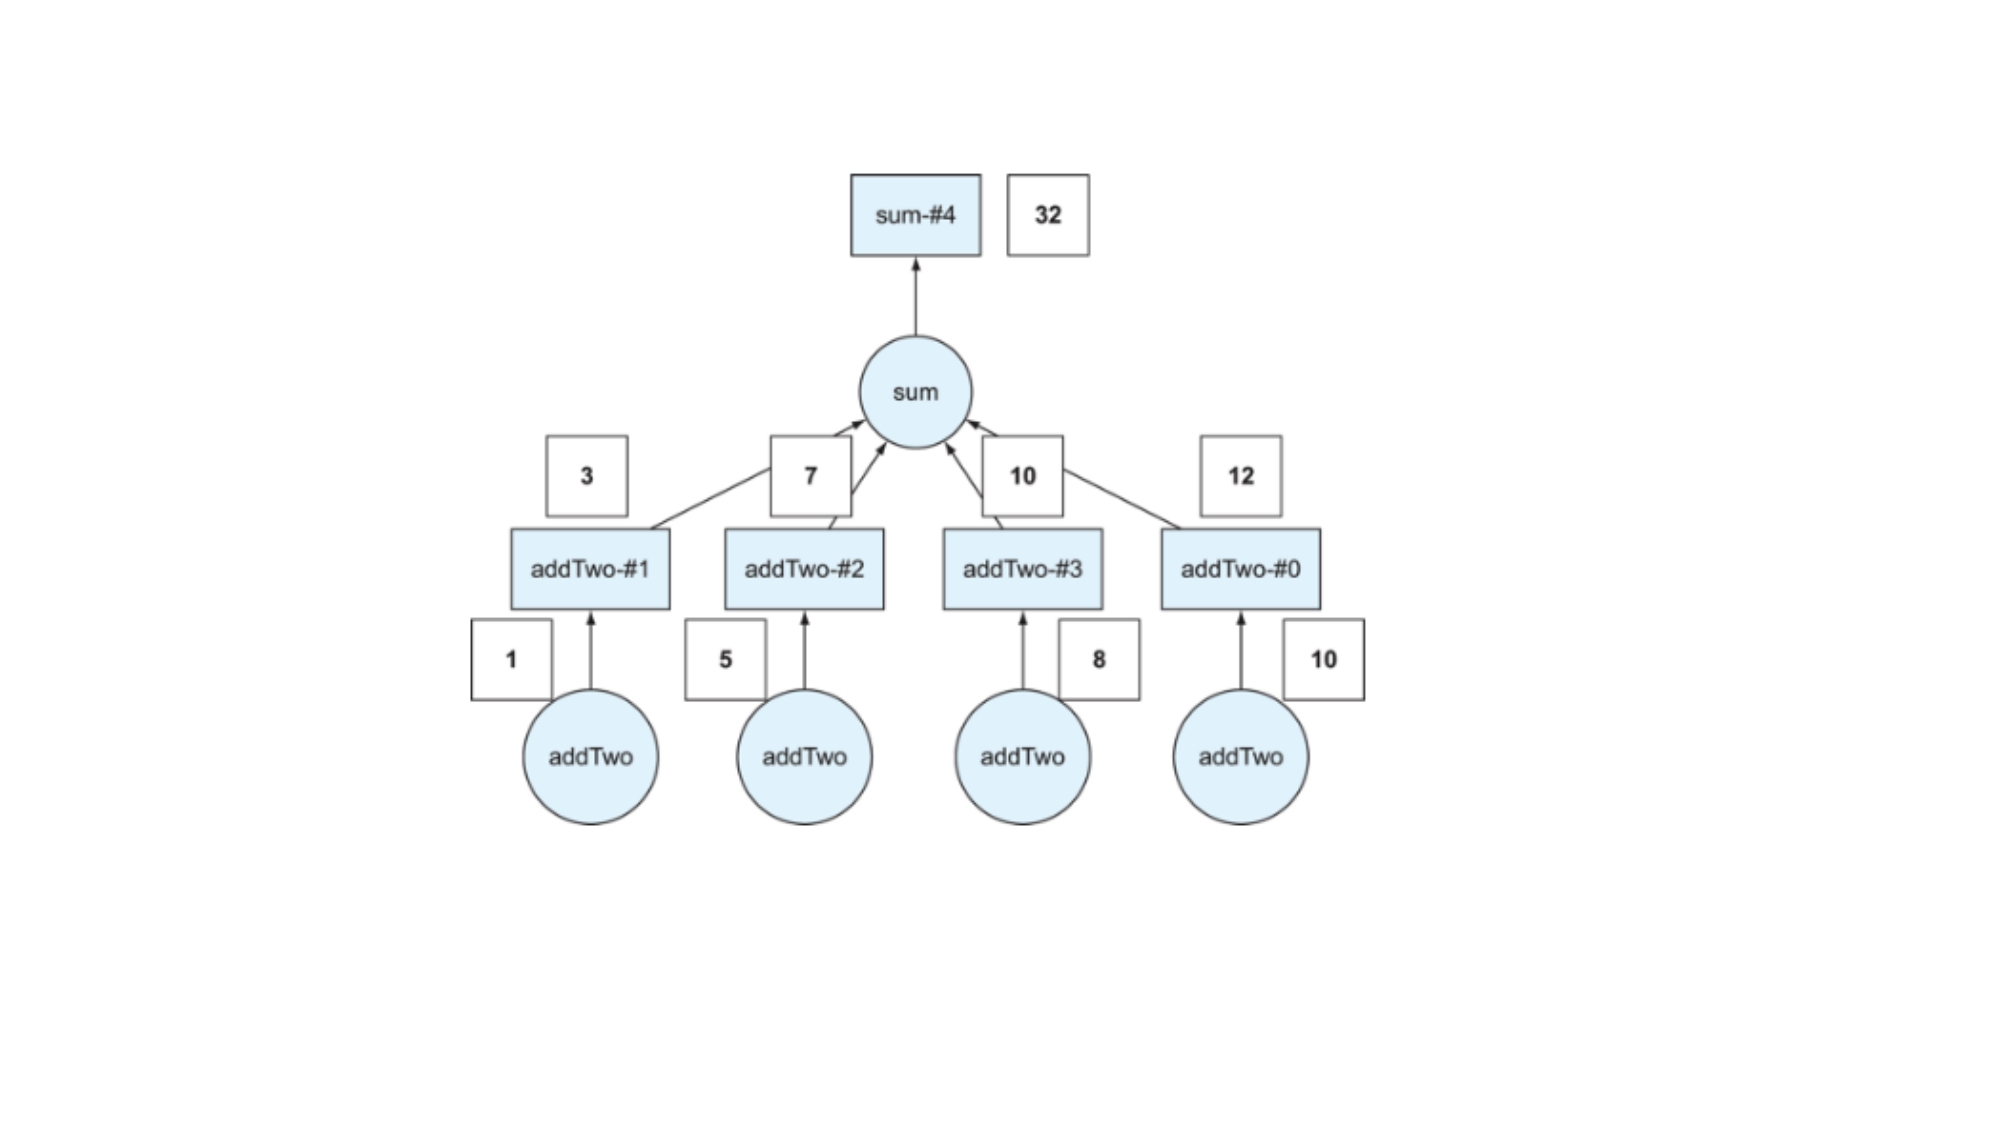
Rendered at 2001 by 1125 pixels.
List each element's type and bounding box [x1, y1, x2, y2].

title [137, 59, 1863, 278]
list [347, 159, 1524, 843]
